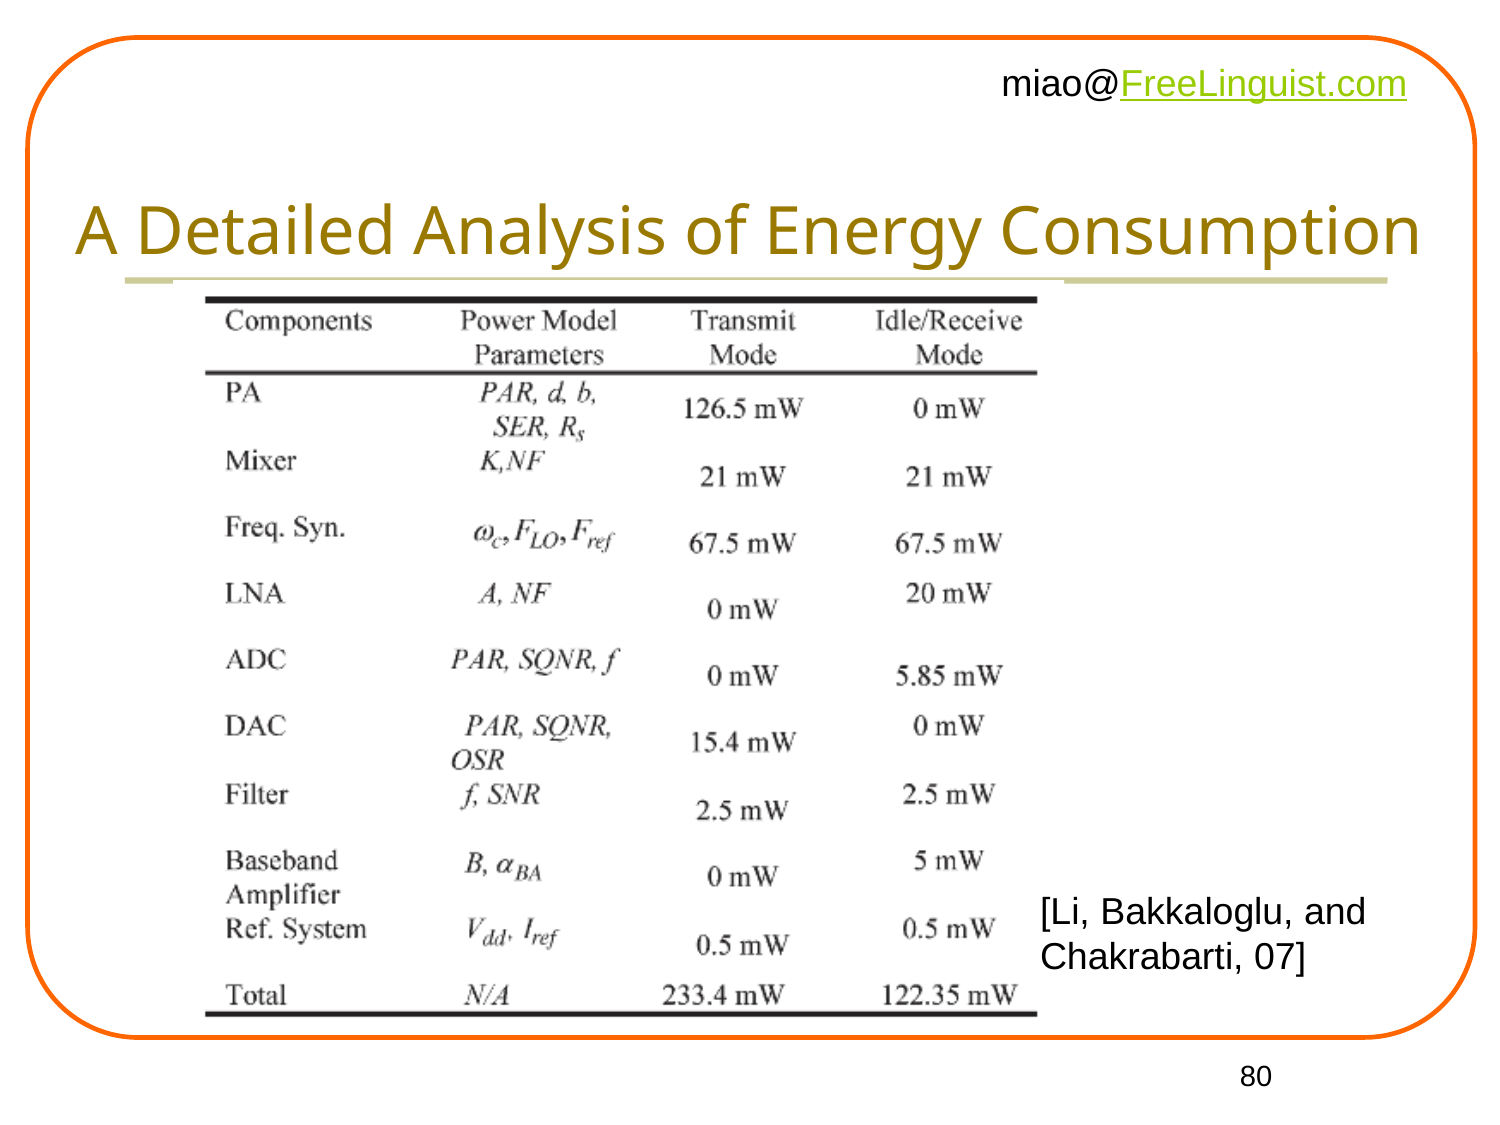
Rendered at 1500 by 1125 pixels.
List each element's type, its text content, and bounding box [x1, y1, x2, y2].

picture [172, 280, 1065, 1018]
title A Detailed Analysis of Energy Consumption [60, 164, 1500, 275]
text_box [Li, Bakkaloglu, and Chakrabarti, 07] [1069, 879, 1386, 985]
slide_number 80 [1124, 1049, 1388, 1125]
